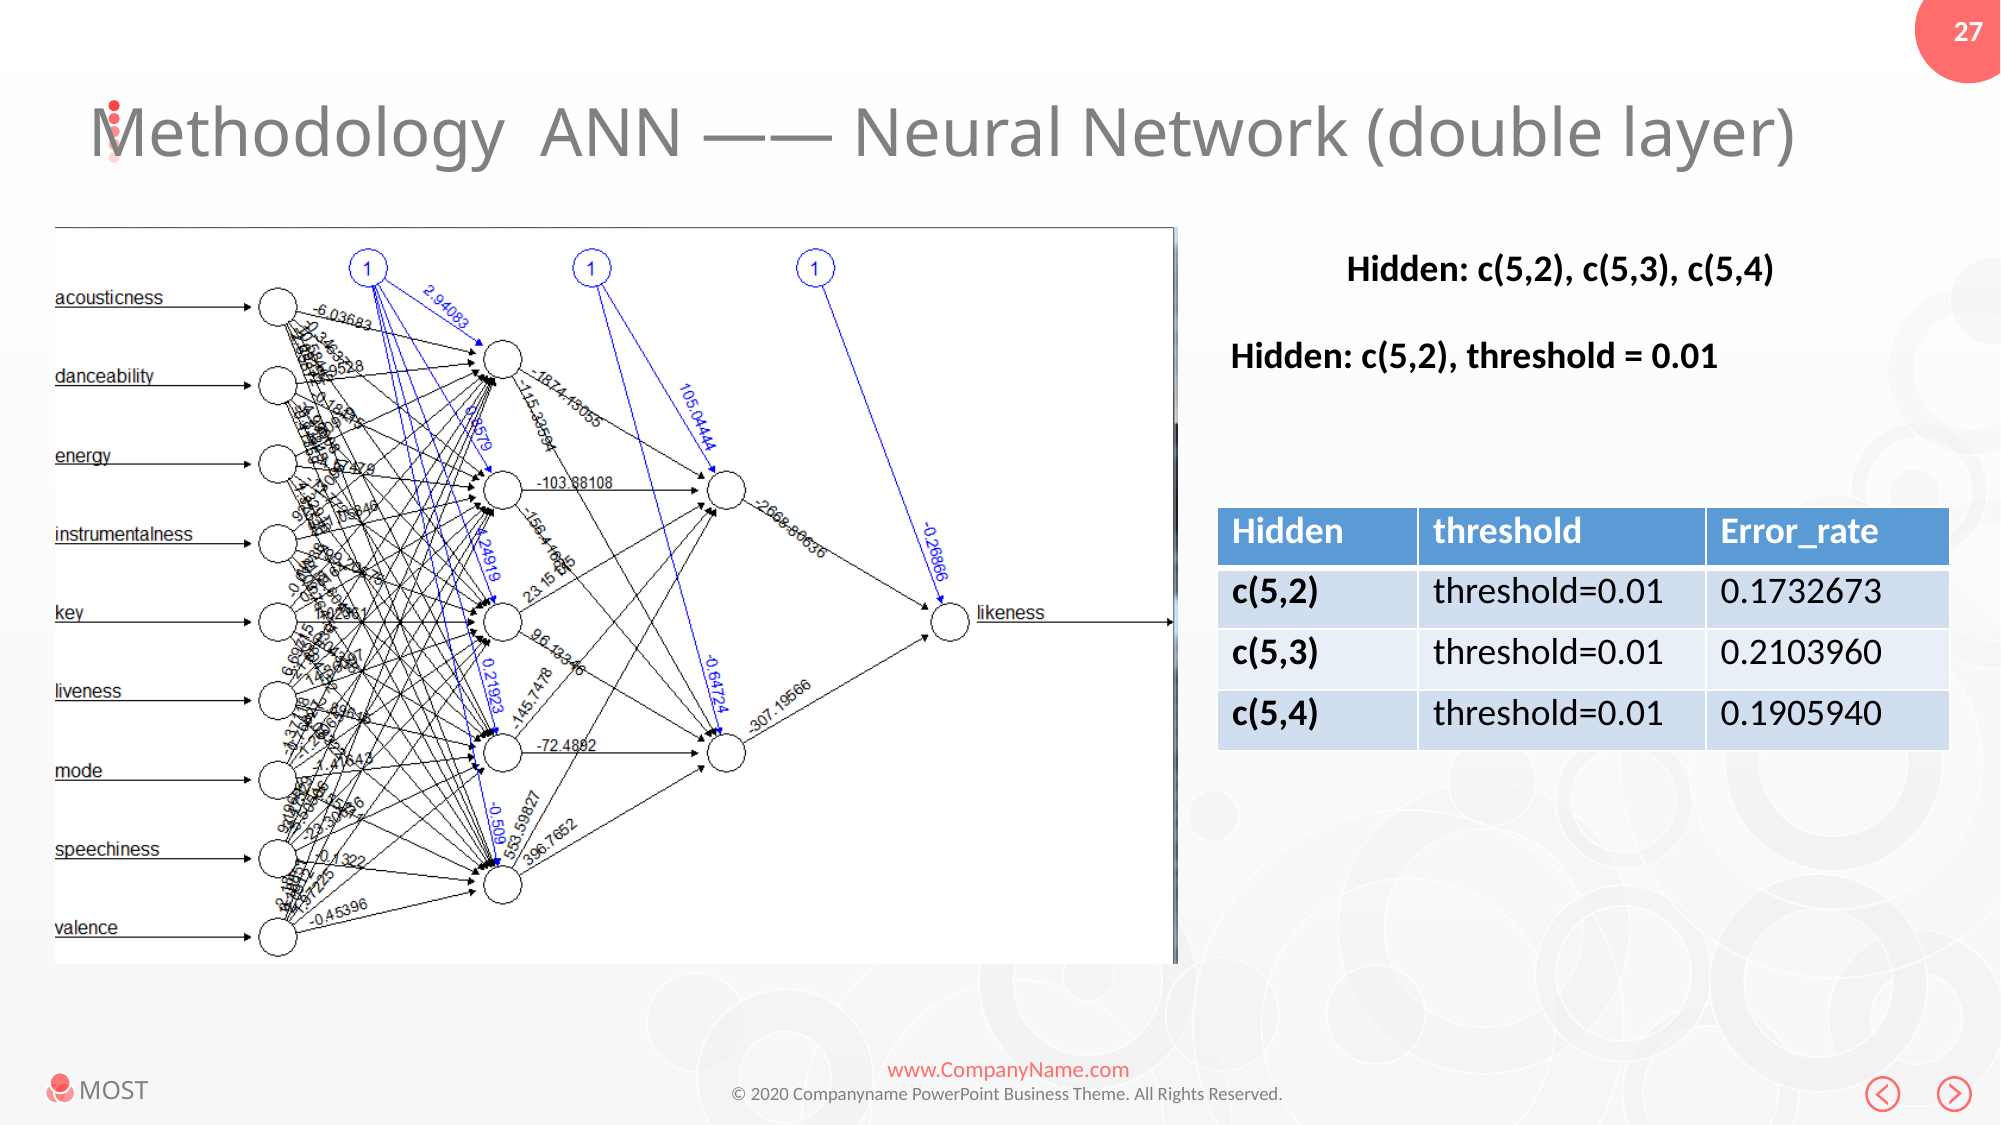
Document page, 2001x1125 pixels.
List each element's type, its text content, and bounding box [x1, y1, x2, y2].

text_box Methodology ANN —— Neural Network (double layer) [73, 81, 1813, 177]
table_cell c(5,4) [1218, 691, 1417, 750]
text_box Hidden: c(5,2), threshold = 0.01 [1216, 317, 1821, 384]
table_cell 0.2103960 [1707, 630, 1949, 689]
table_header Hidden [1218, 508, 1417, 565]
table_cell threshold=0.01 [1419, 691, 1705, 750]
table_cell threshold=0.01 [1419, 630, 1705, 689]
table_cell 0.1905940 [1707, 691, 1949, 750]
table_cell 0.1732673 [1707, 571, 1949, 628]
table_header threshold [1419, 508, 1705, 565]
table_cell c(5,2) [1218, 571, 1417, 628]
picture [55, 227, 1178, 964]
table_cell threshold=0.01 [1419, 571, 1705, 628]
table_cell c(5,3) [1218, 630, 1417, 689]
table_header Error_rate [1707, 508, 1949, 565]
text_box Hidden: c(5,2), c(5,3), c(5,4) [1332, 229, 1937, 296]
